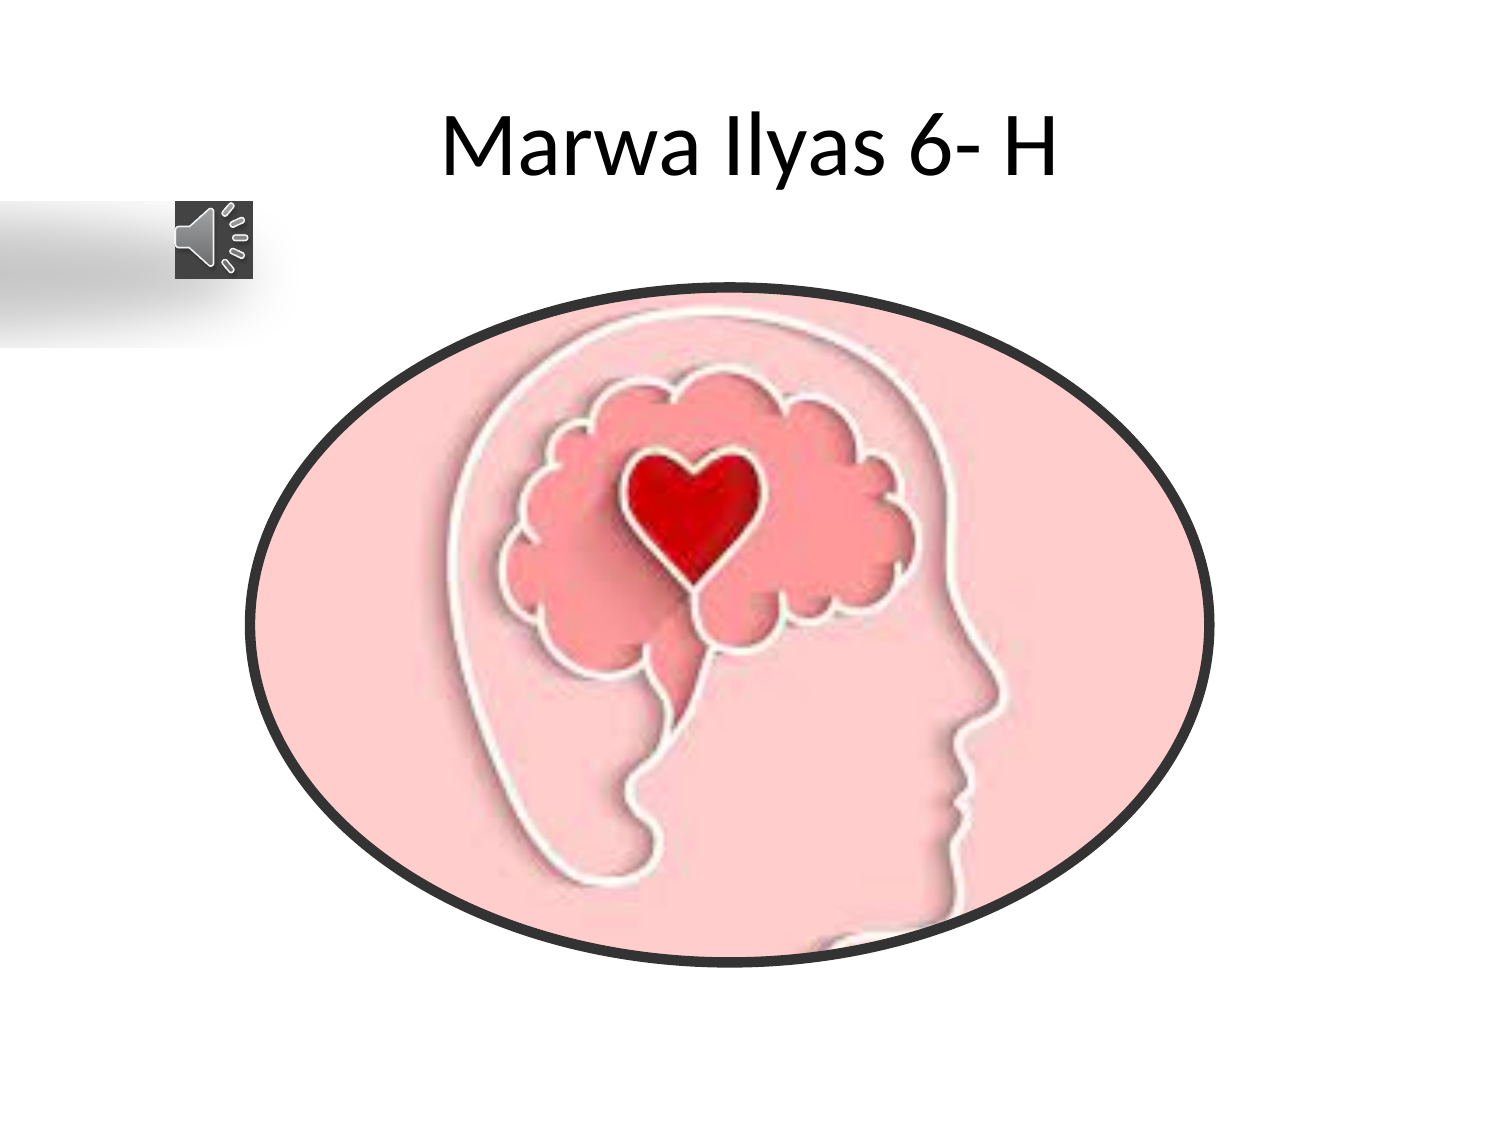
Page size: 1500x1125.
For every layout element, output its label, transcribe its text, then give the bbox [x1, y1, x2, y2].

title Marwa Ilyas 6- H [75, 45, 1425, 233]
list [249, 287, 1210, 963]
picture [173, 199, 254, 281]
